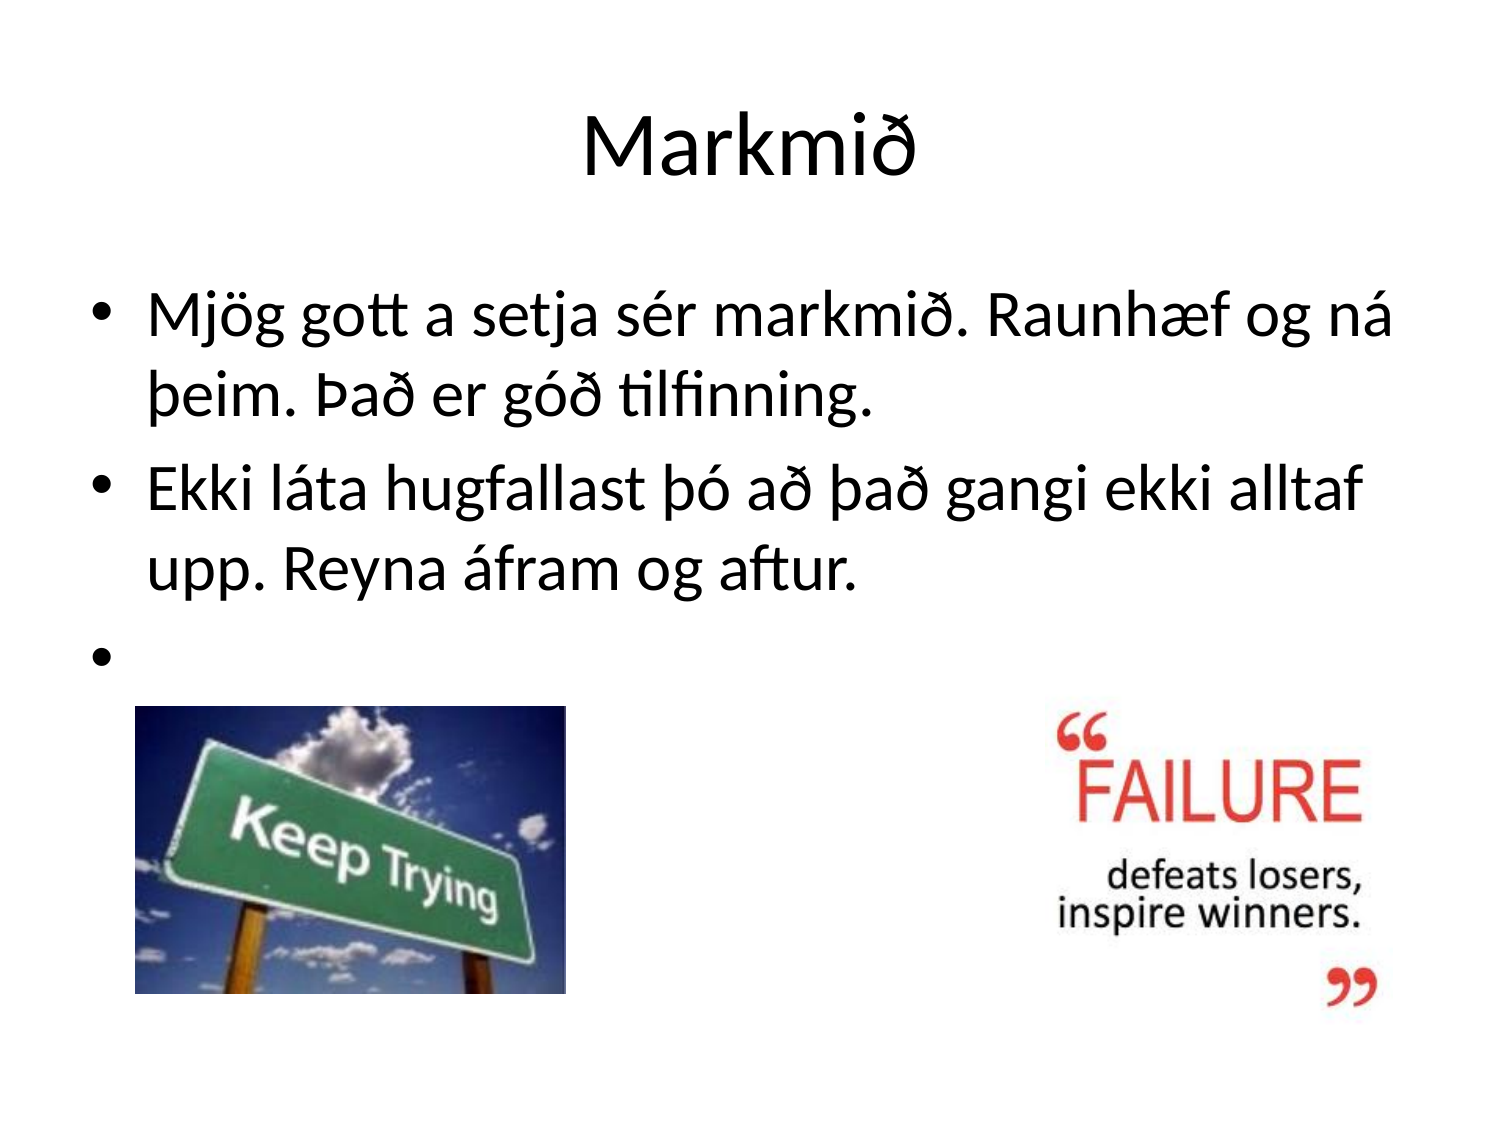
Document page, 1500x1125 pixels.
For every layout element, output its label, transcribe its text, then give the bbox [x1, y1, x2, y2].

picture [1045, 672, 1393, 1028]
list Mjög gott a setja sér markmið. Raunhæf og ná þeim. Það er góð tilfinning. Ekki láta hugfallast þó að það gangi ekki alltaf upp. Reyna áfram og aftur. [75, 262, 1425, 1005]
title Markmið [75, 45, 1425, 233]
picture [135, 705, 566, 994]
